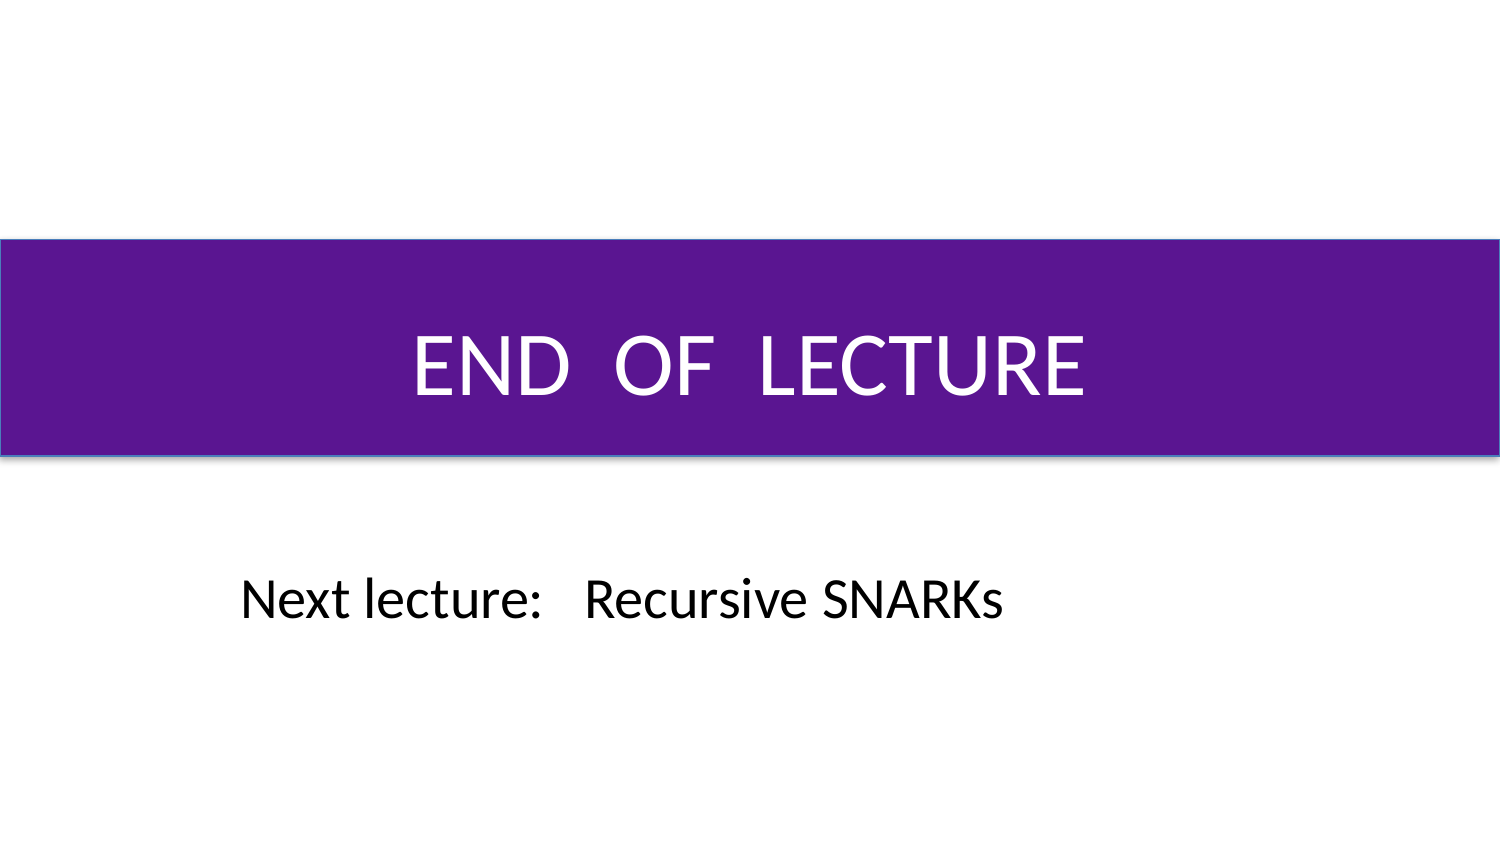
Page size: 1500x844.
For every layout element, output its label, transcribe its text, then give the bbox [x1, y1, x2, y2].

subtitle Next lecture: Recursive SNARKs [224, 552, 1410, 769]
title END OF LECTURE [112, 296, 1388, 411]
